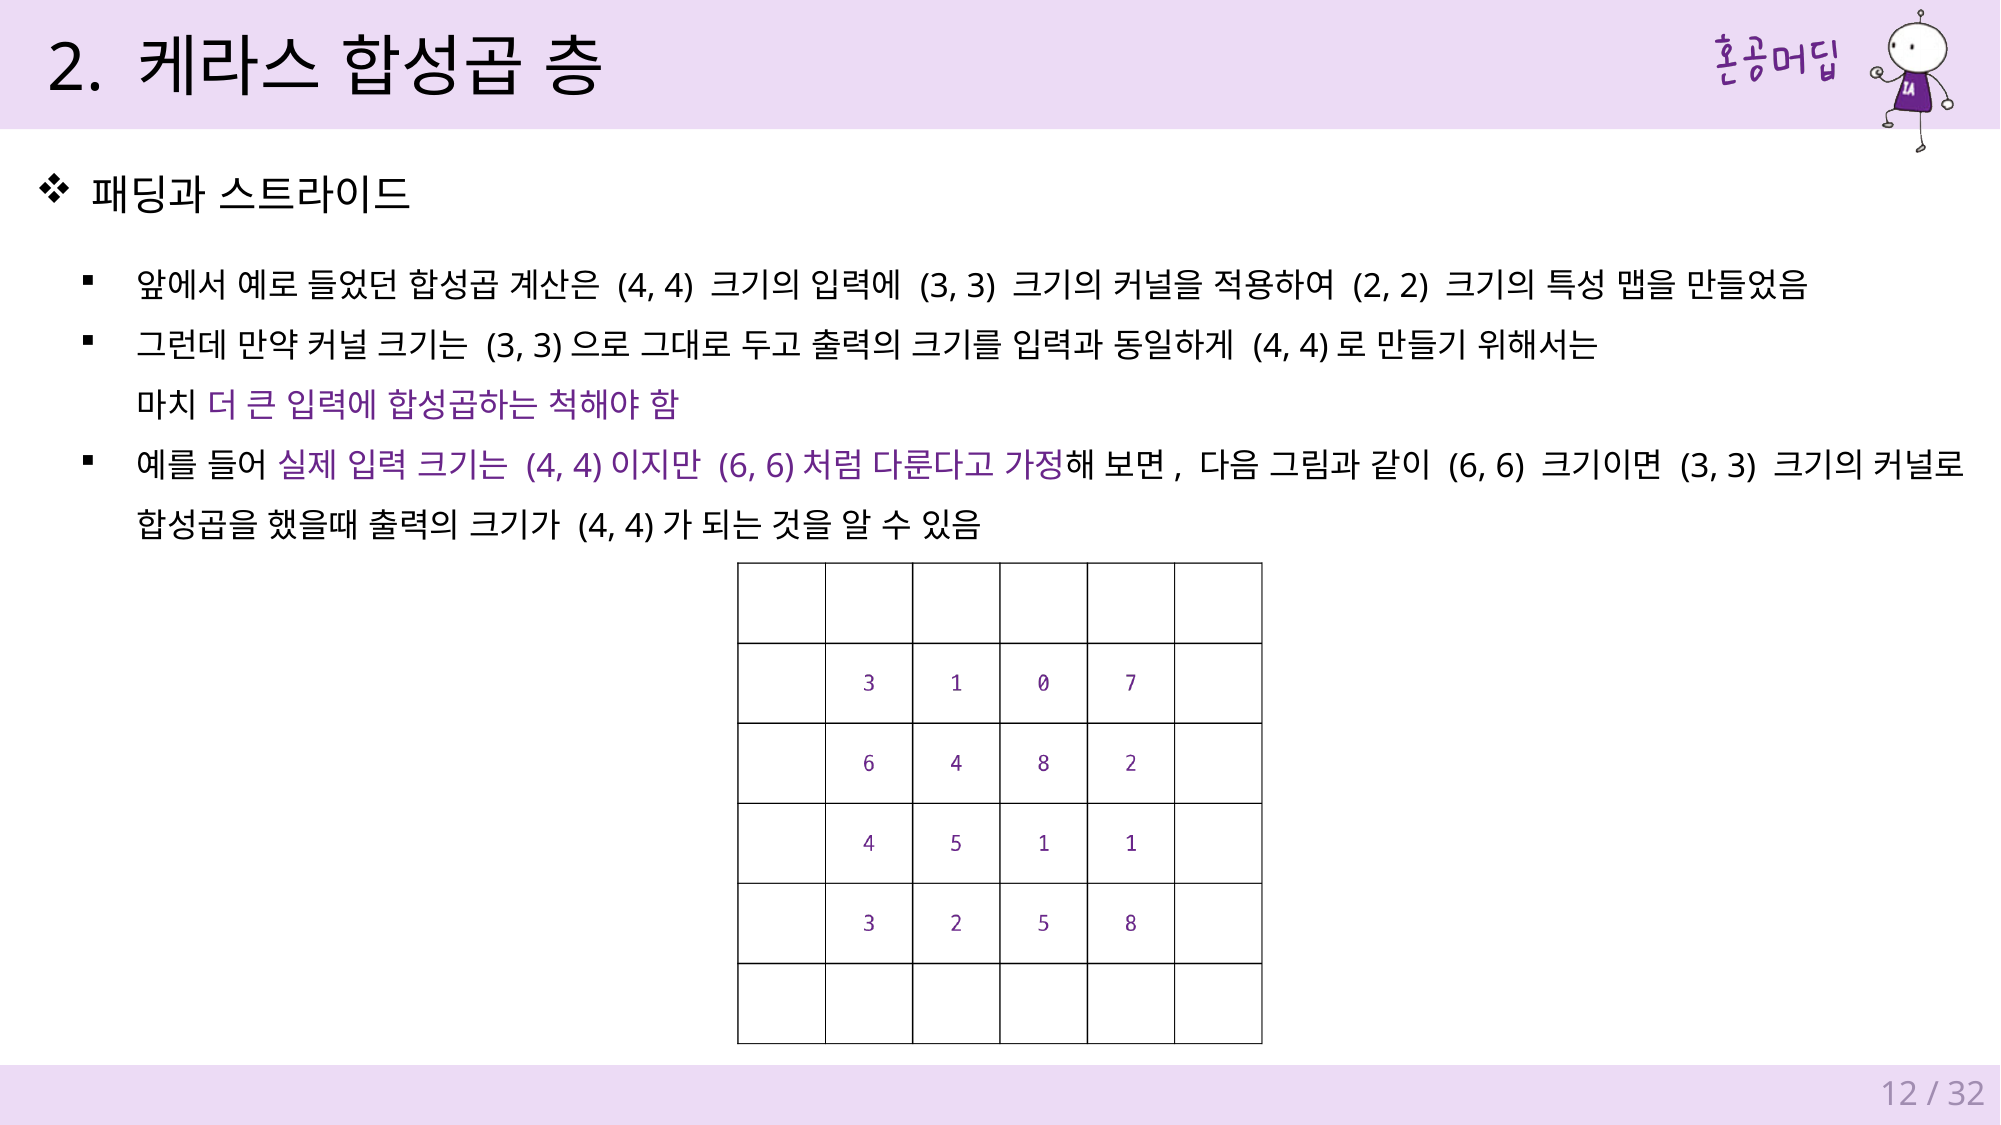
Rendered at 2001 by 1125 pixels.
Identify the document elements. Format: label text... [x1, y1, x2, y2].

text_box 2. 케라스 합성곱 층 [33, 16, 621, 112]
picture [737, 562, 1263, 1045]
picture [1710, 0, 1841, 130]
picture [1868, 7, 1956, 155]
text_box 패딩과 스트라이드 [20, 136, 427, 227]
text_box 앞에서 예로 들었던 합성곱 계산은 (4, 4) 크기의 입력에 (3, 3) 크기의 커널을 적용하여 (2, 2) 크기의 특성 맵을 만들었음 그런데 만약 커널 크기는 (3, 3)으로 그대로 두고 출력의 크기를 입력과 동일하게 (4, 4)로 만들기 위해서는 마치 더 큰 입력에 합성곱하는 척해야 함 예를 들어 실제 입력 크기는 (4, 4)이지만 (6, 6)처럼 다룬다고 가정해 보면, 다음 그림과 같이 (6, 6) 크기이면 (3, 3) 크기의 커널로 합성곱을 했을때 출력의 크기가 (4, 4)가 되는 것을 알 수 있음 [65, 237, 1981, 552]
slide_number 12 / 32 [1550, 1065, 2000, 1125]
